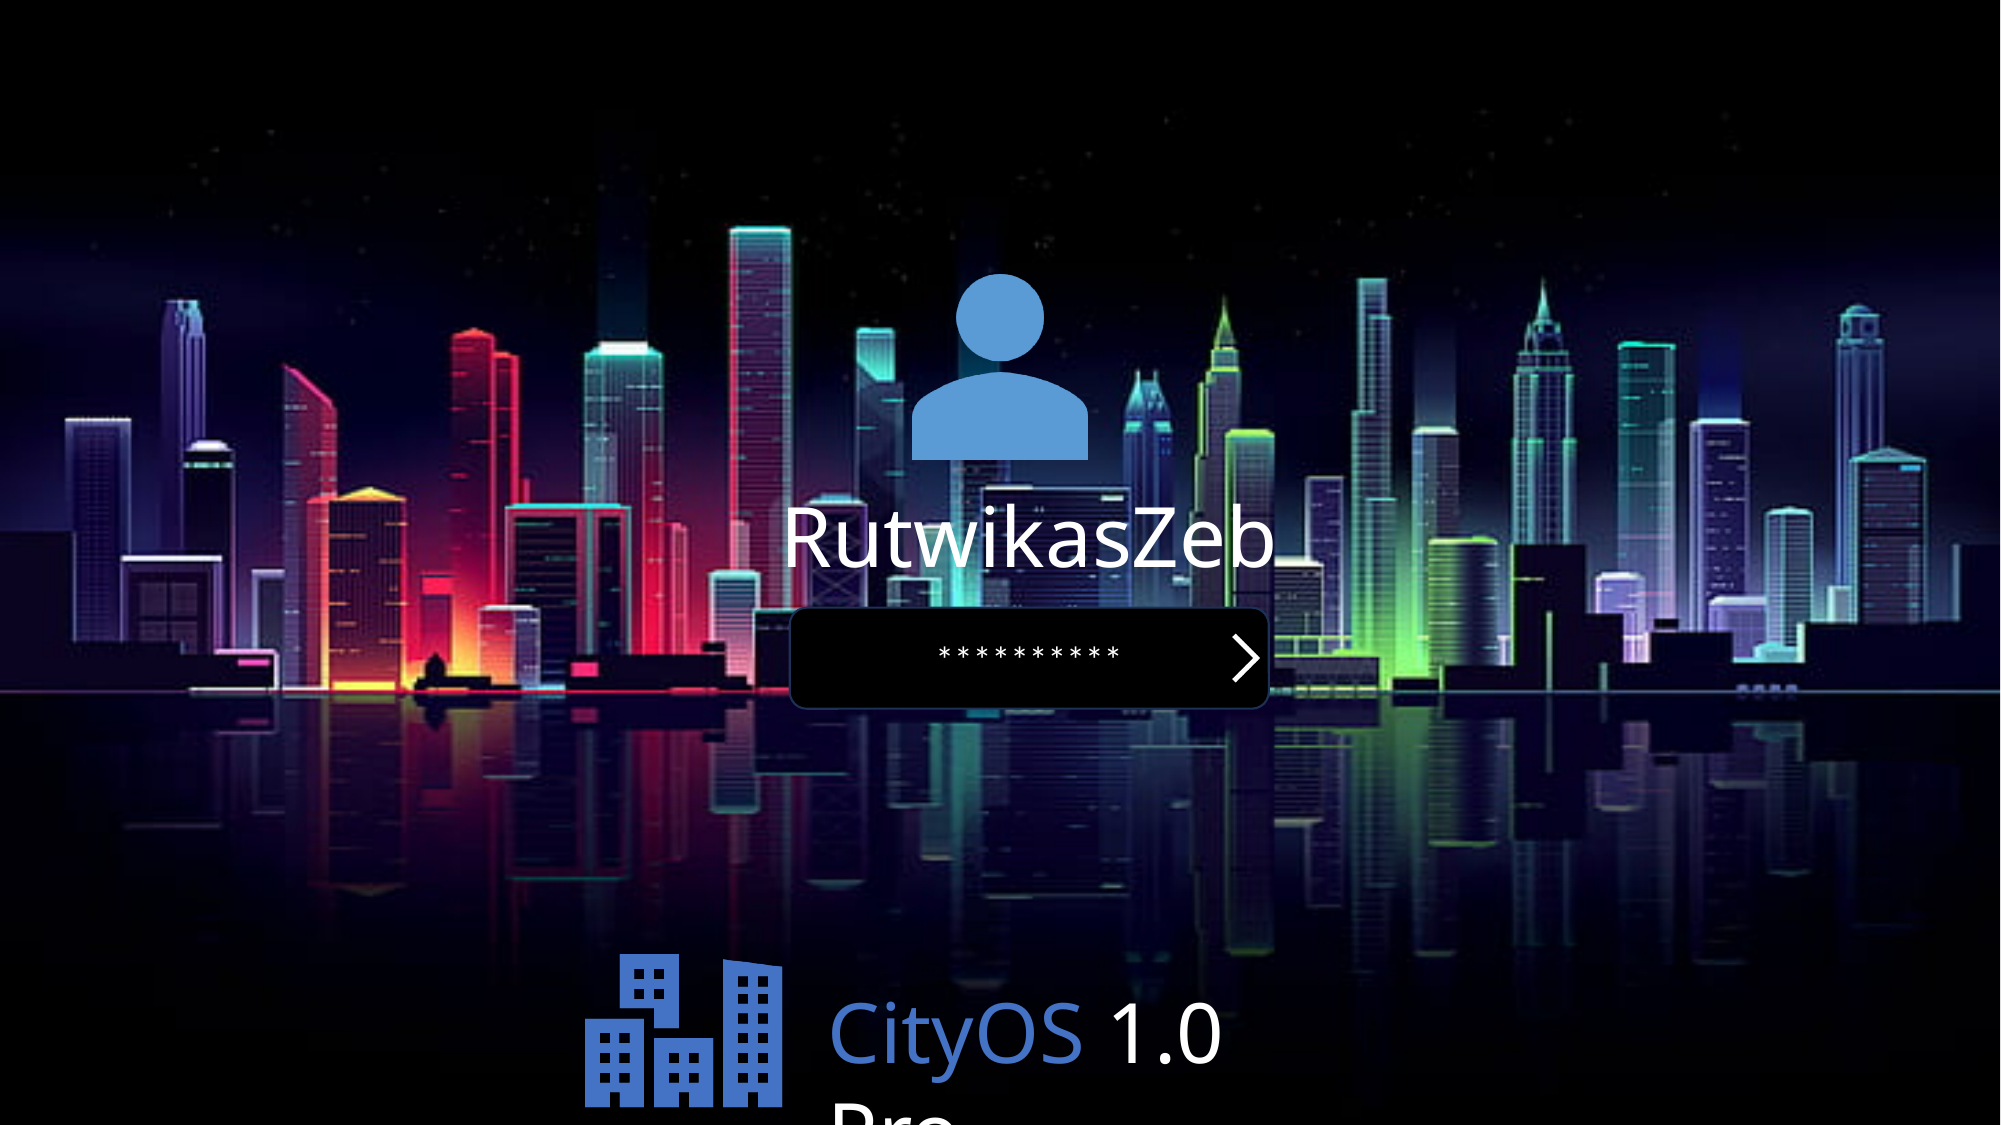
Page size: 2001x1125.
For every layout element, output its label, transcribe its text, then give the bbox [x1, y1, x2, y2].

picture [0, 0, 2001, 1125]
text_box RutwikasZeb [766, 477, 1338, 592]
text_box ********** [788, 606, 1268, 710]
text_box CityOS 1.0 Pro [812, 972, 1385, 1125]
